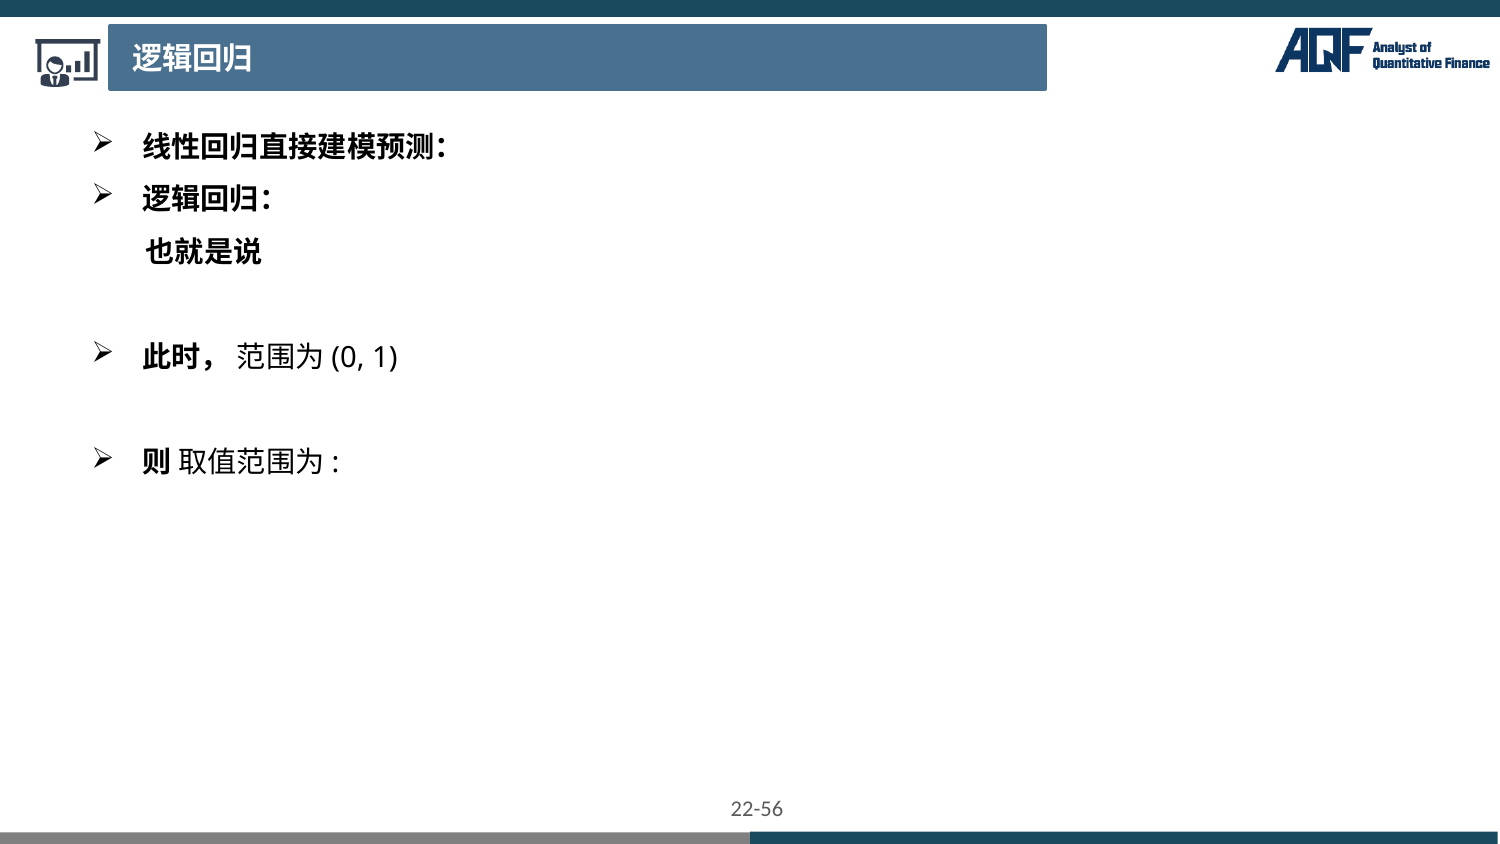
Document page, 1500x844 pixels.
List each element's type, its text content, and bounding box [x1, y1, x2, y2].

picture [1252, 2, 1500, 102]
list 逻辑回归 [117, 32, 1039, 84]
